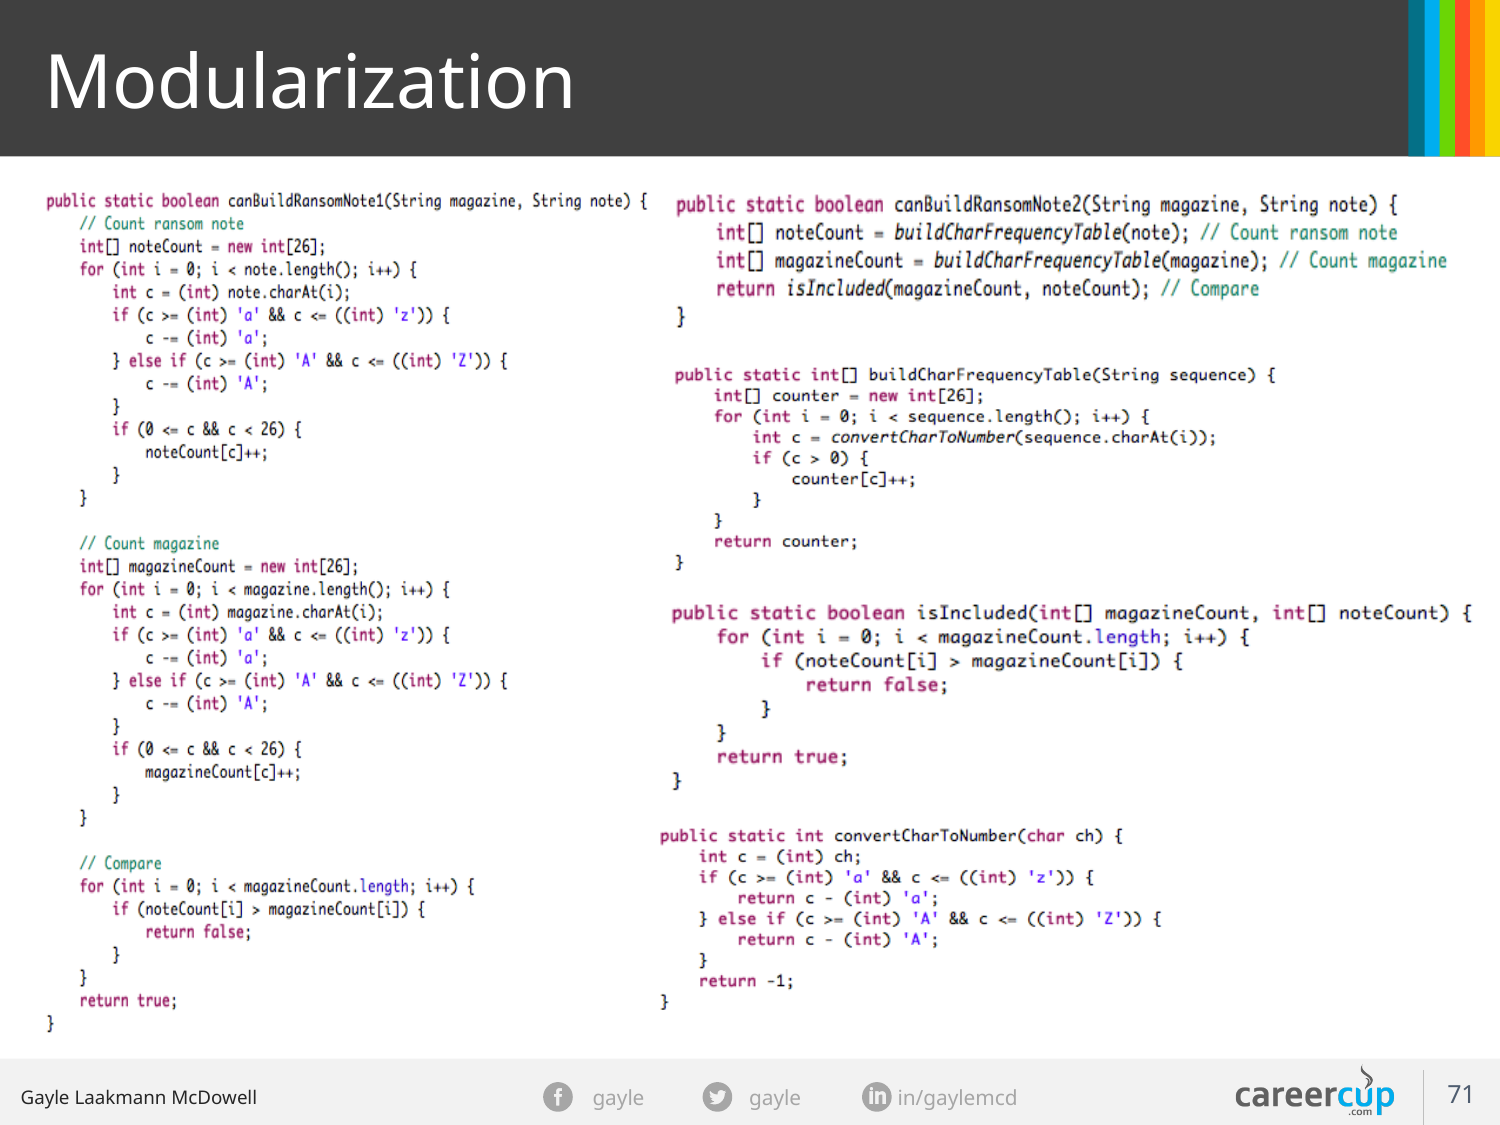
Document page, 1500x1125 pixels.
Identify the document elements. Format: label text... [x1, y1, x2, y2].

list Modularization [29, 30, 1388, 126]
picture [666, 184, 1483, 339]
picture [1234, 1062, 1396, 1117]
picture [665, 597, 1500, 803]
picture [41, 184, 1191, 1043]
picture [666, 361, 1315, 577]
